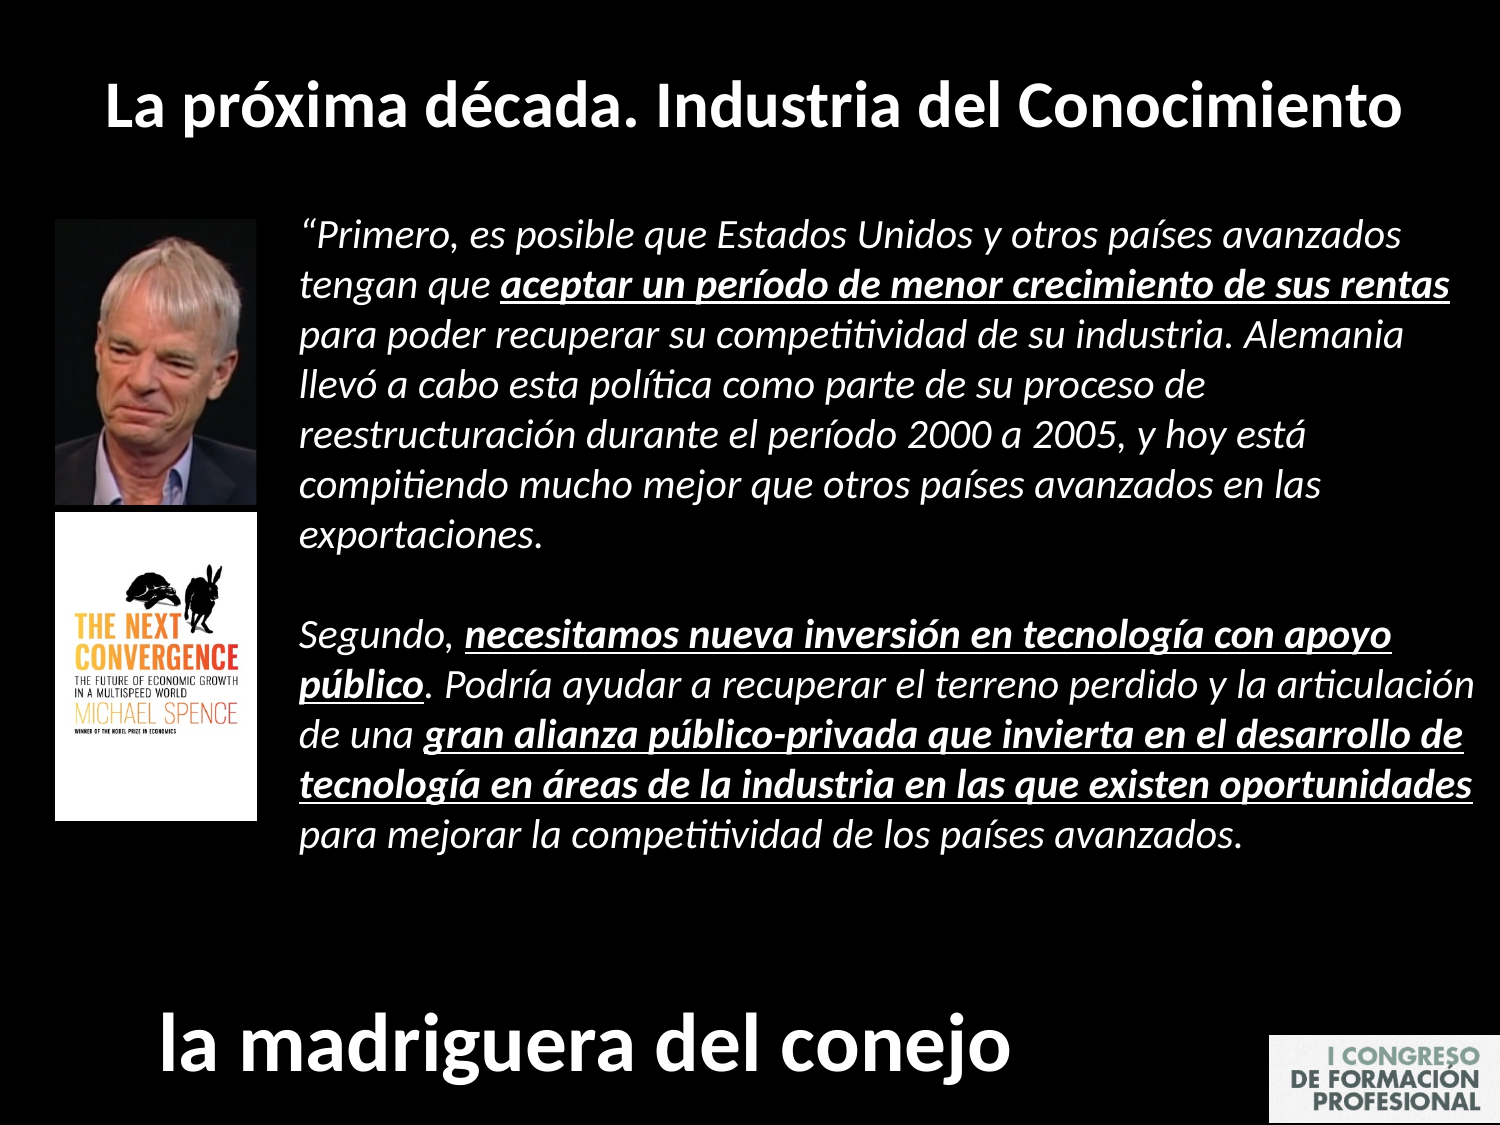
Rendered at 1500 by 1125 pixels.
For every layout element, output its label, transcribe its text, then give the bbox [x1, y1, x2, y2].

text_box la madriguera del conejo [143, 980, 1029, 1095]
picture [54, 512, 257, 821]
picture [1269, 1034, 1500, 1123]
text_box “Primero, es posible que Estados Unidos y otros países avanzados tengan que aceptar un período de menor crecimiento de sus rentas para poder recuperar su competitividad de su industria. Alemania llevó a cabo esta política como parte de su proceso de reestructuración durante el período 2000 a 2005, y hoy está compitiendo mucho mejor que otros países avanzados en las exportaciones. Segundo, necesitamos nueva inversión en tecnología con apoyo público. Podría ayudar a recuperar el terreno perdido y la articulación de una gran alianza público-privada que invierta en el desarrollo de tecnología en áreas de la industria en las que existen oportunidades para mejorar la competitividad de los países avanzados. [284, 199, 1496, 865]
text_box La próxima década. Industria del Conocimiento [90, 53, 1420, 149]
picture [54, 219, 257, 506]
